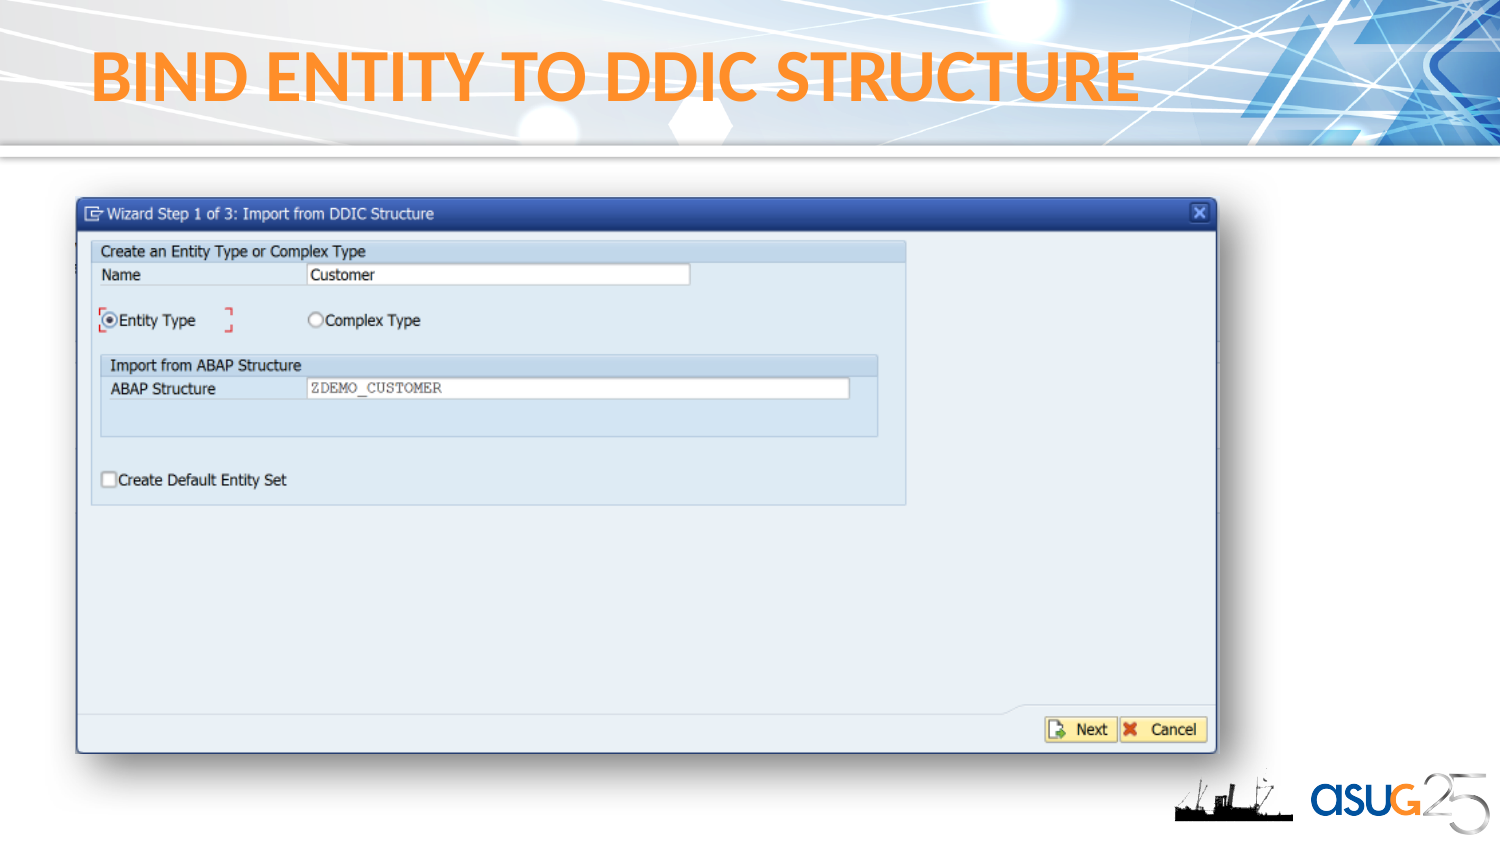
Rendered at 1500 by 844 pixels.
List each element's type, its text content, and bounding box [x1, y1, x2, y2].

title Bind Entity to DDIC Structure [75, 0, 1425, 145]
picture [0, 0, 1500, 844]
